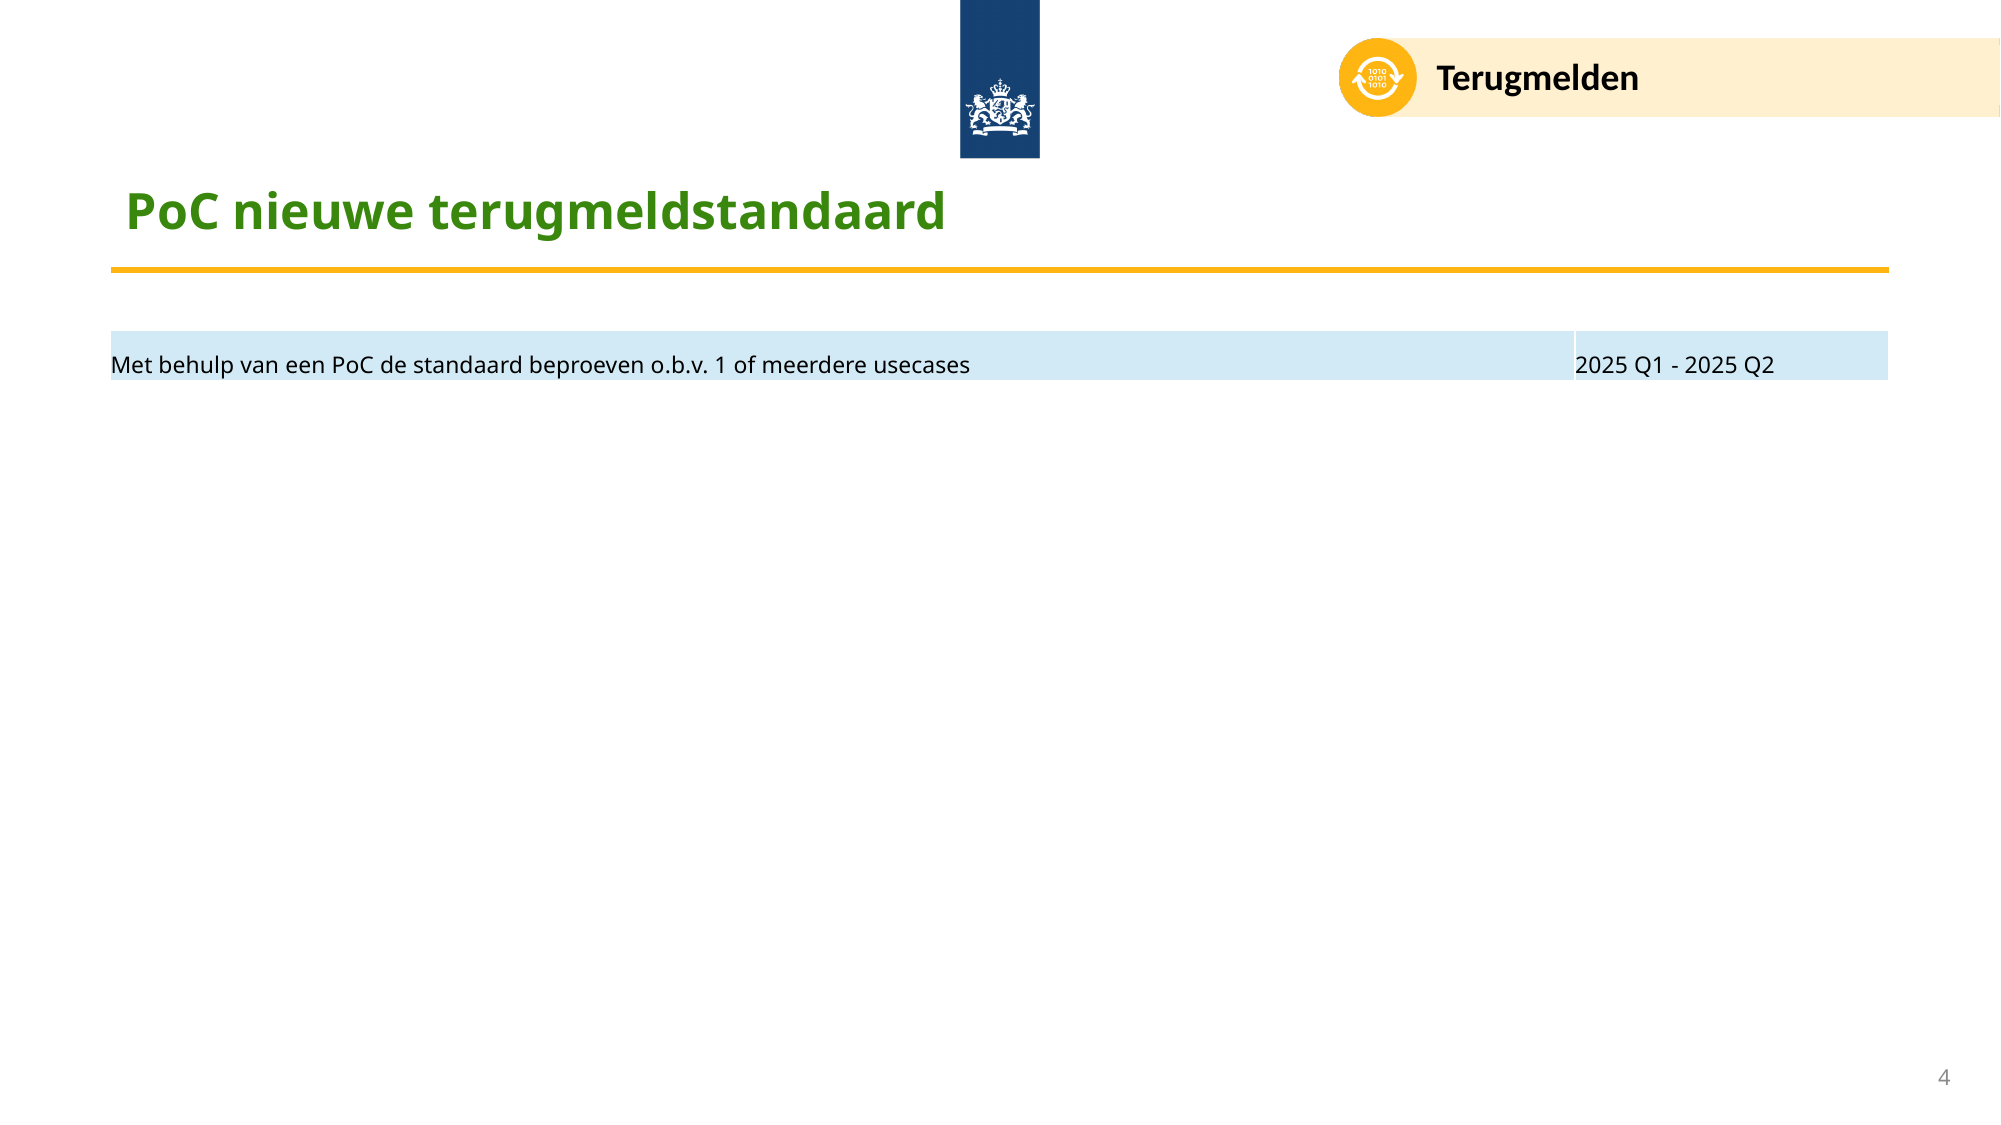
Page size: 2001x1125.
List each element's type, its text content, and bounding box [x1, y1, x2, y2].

table_header Met behulp van een PoC de standaard beproeven o.b.v. 1 of meerdere usecases [111, 331, 1574, 380]
slide_number 4 [1837, 1048, 1966, 1109]
text_box Terugmelden [1421, 45, 2000, 105]
table_header 2025 Q1 - 2025 Q2 [1576, 331, 1888, 380]
picture [960, 0, 1040, 141]
title PoC nieuwe terugmeldstandaard [110, 141, 1890, 248]
picture [1338, 38, 2000, 117]
